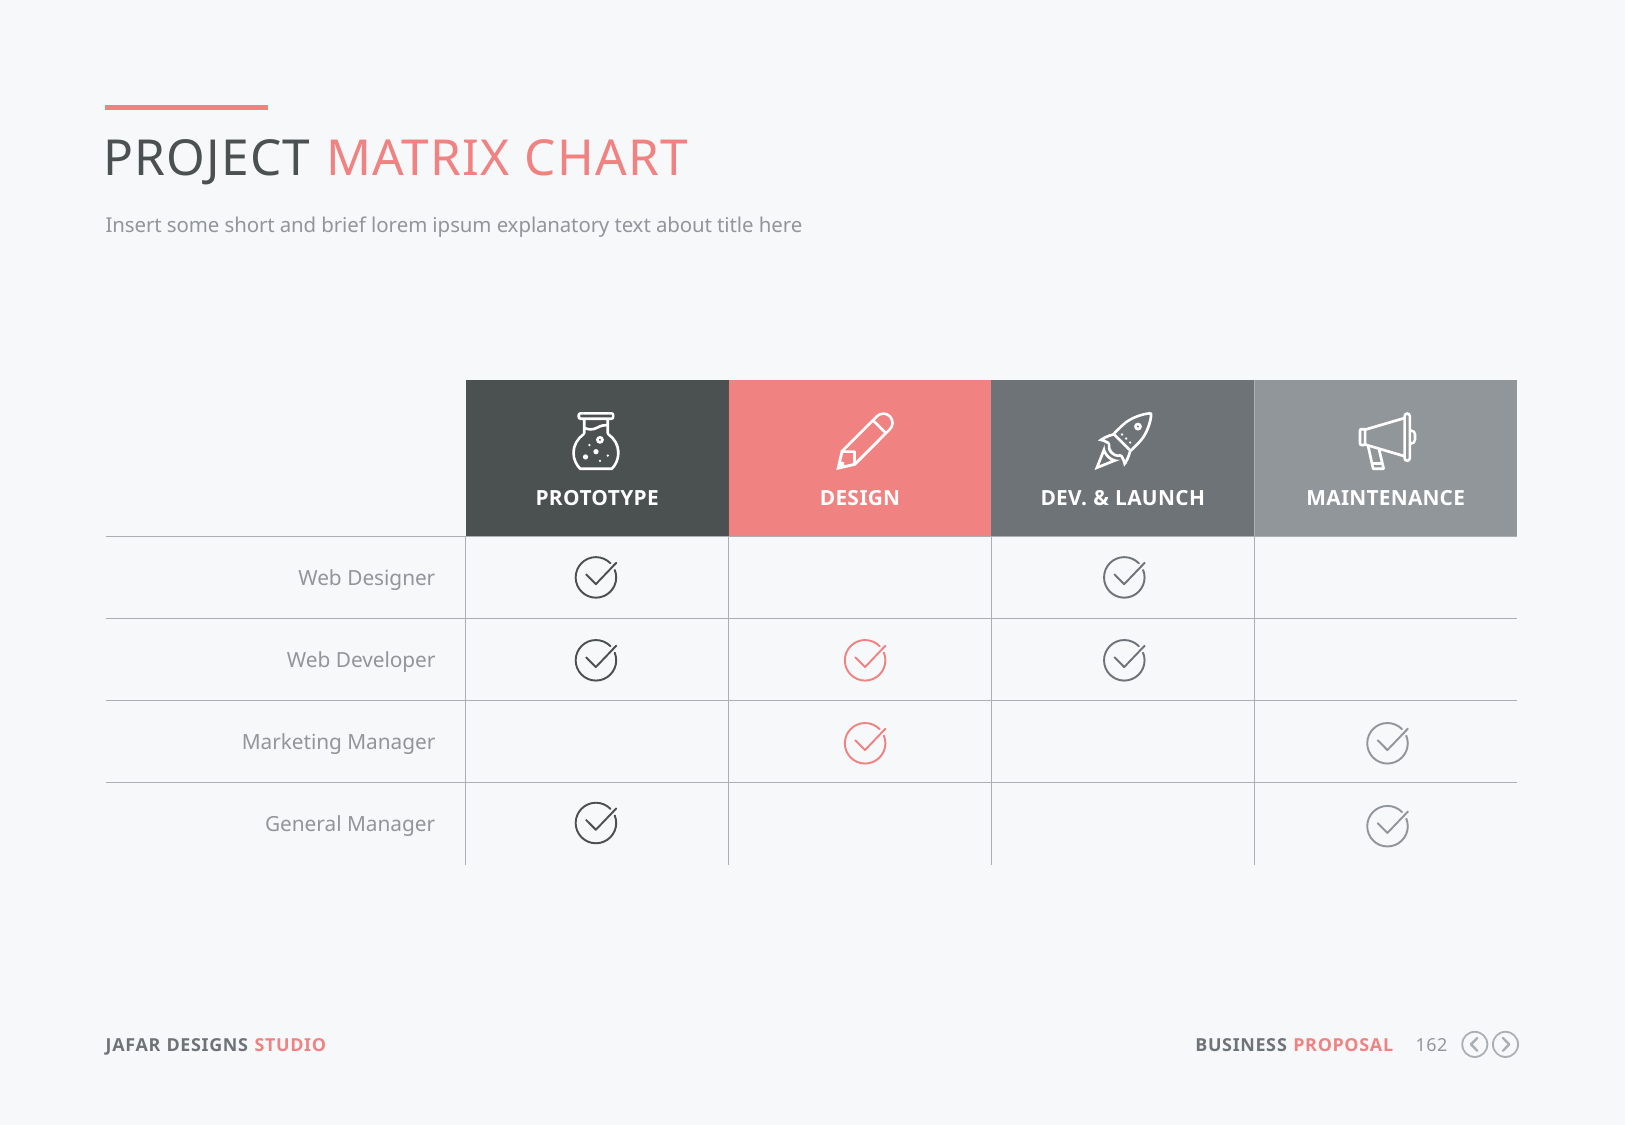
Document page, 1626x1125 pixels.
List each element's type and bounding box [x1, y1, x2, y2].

list [105, 209, 1519, 241]
list [103, 125, 1518, 188]
text_box [574, 556, 618, 599]
table_cell [106, 783, 465, 865]
text_box [572, 412, 620, 471]
table_header [1255, 380, 1517, 536]
text_box [1103, 639, 1146, 682]
table_cell [729, 537, 991, 618]
table_cell [106, 537, 465, 618]
table_cell [466, 537, 728, 618]
text_box [574, 801, 618, 845]
table_cell [106, 619, 465, 700]
text_box [843, 639, 887, 682]
text_box [1366, 722, 1409, 765]
text_box [843, 722, 887, 765]
table_cell [466, 783, 728, 865]
table_cell [729, 783, 991, 865]
table_cell [992, 701, 1254, 782]
text_box [836, 412, 894, 471]
table_cell [992, 619, 1254, 700]
table_cell [1255, 783, 1517, 865]
text_box [1358, 412, 1417, 471]
text_box [1094, 412, 1153, 471]
table_cell [1255, 537, 1517, 618]
table_cell [106, 701, 465, 782]
table_cell [729, 701, 991, 782]
table_cell [992, 783, 1254, 865]
table_cell [992, 537, 1254, 618]
text_box [1366, 804, 1409, 848]
text_box [1113, 644, 1146, 669]
table_header [106, 380, 1254, 536]
table_cell [1255, 619, 1517, 700]
table_cell [1255, 701, 1517, 782]
table_cell [466, 701, 728, 782]
table_cell [729, 619, 991, 700]
text_box [1103, 556, 1146, 599]
text_box [1113, 561, 1146, 586]
text_box [574, 639, 618, 682]
table_cell [466, 619, 728, 700]
